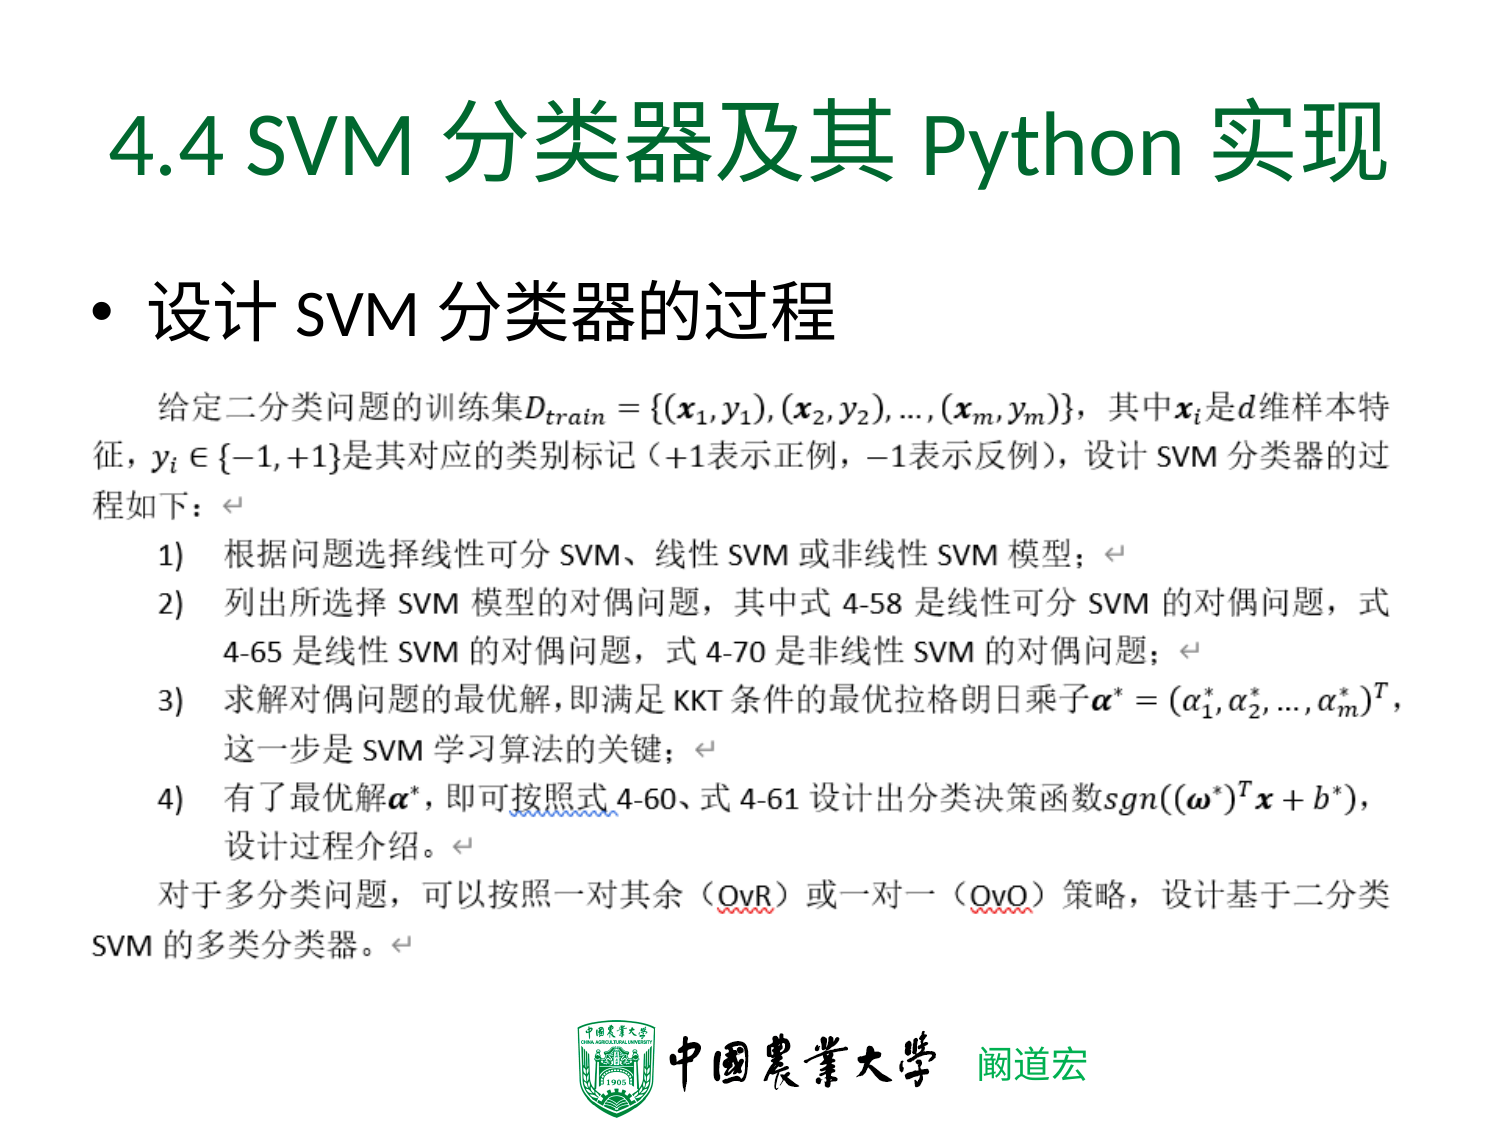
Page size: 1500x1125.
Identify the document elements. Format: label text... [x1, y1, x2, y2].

title 4.4 SVM分类器及其Python实现 [75, 45, 1425, 233]
list 设计SVM分类器的过程 [75, 262, 1425, 1005]
picture [81, 380, 1419, 965]
picture [573, 1016, 939, 1119]
